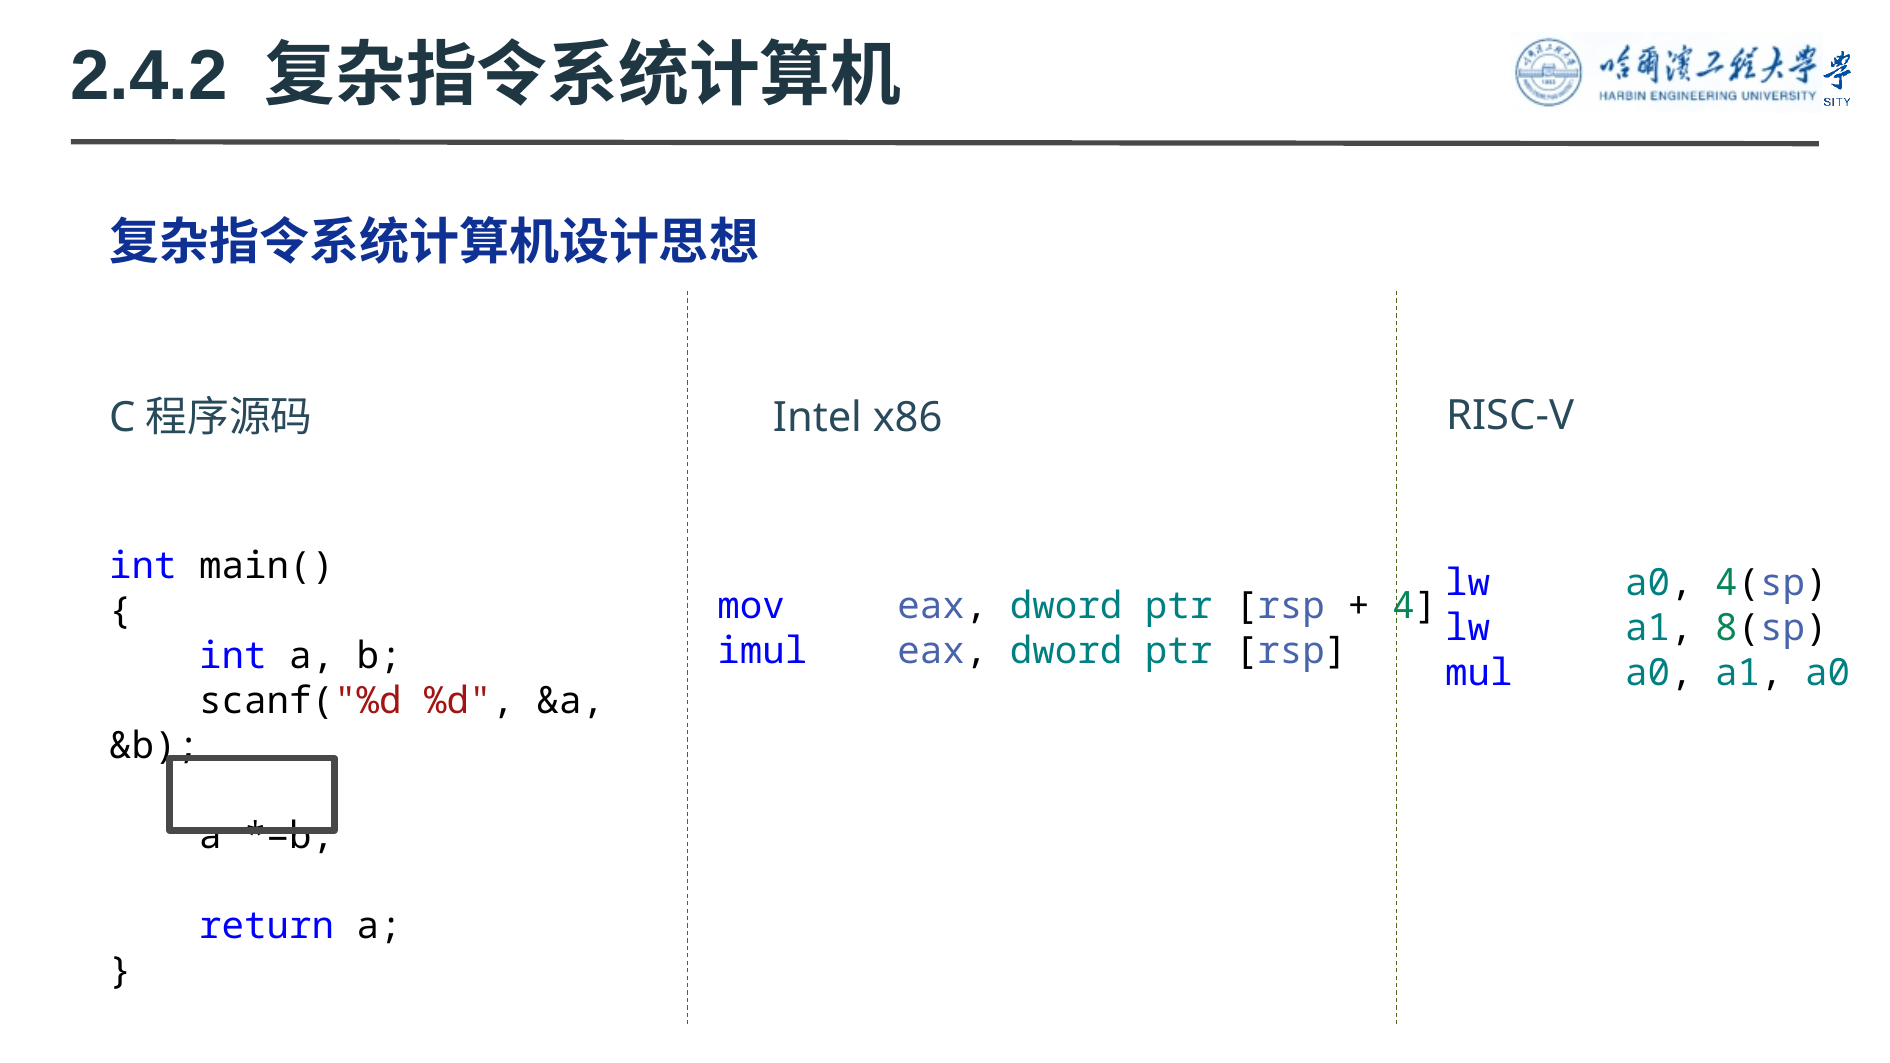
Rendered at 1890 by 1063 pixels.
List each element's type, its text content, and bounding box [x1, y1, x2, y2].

text_box mov eax, dword ptr [rsp + 4] imul eax, dword ptr [rsp] [702, 573, 1392, 679]
text_box lw a0, 4(sp) lw a1, 8(sp) mul a0, a1, a0 [1430, 550, 1880, 701]
text_box [167, 756, 336, 833]
text_box C程序源码 [94, 382, 537, 448]
text_box RISC-V [1431, 380, 1874, 446]
text_box Intel x86 [758, 382, 1201, 448]
text_box 2.4.2 复杂指令系统计算机 [70, 23, 1493, 118]
picture [1511, 28, 1865, 128]
text_box mov eax, dword ptr [rsp + 4] imul eax, dword ptr [rsp] [1401, 573, 1468, 679]
text_box int main() { int a, b; scanf("%d %d", &a, &b); a *=b; return a; } [94, 533, 680, 999]
text_box 复杂指令系统计算机设计思想 [94, 171, 1890, 277]
